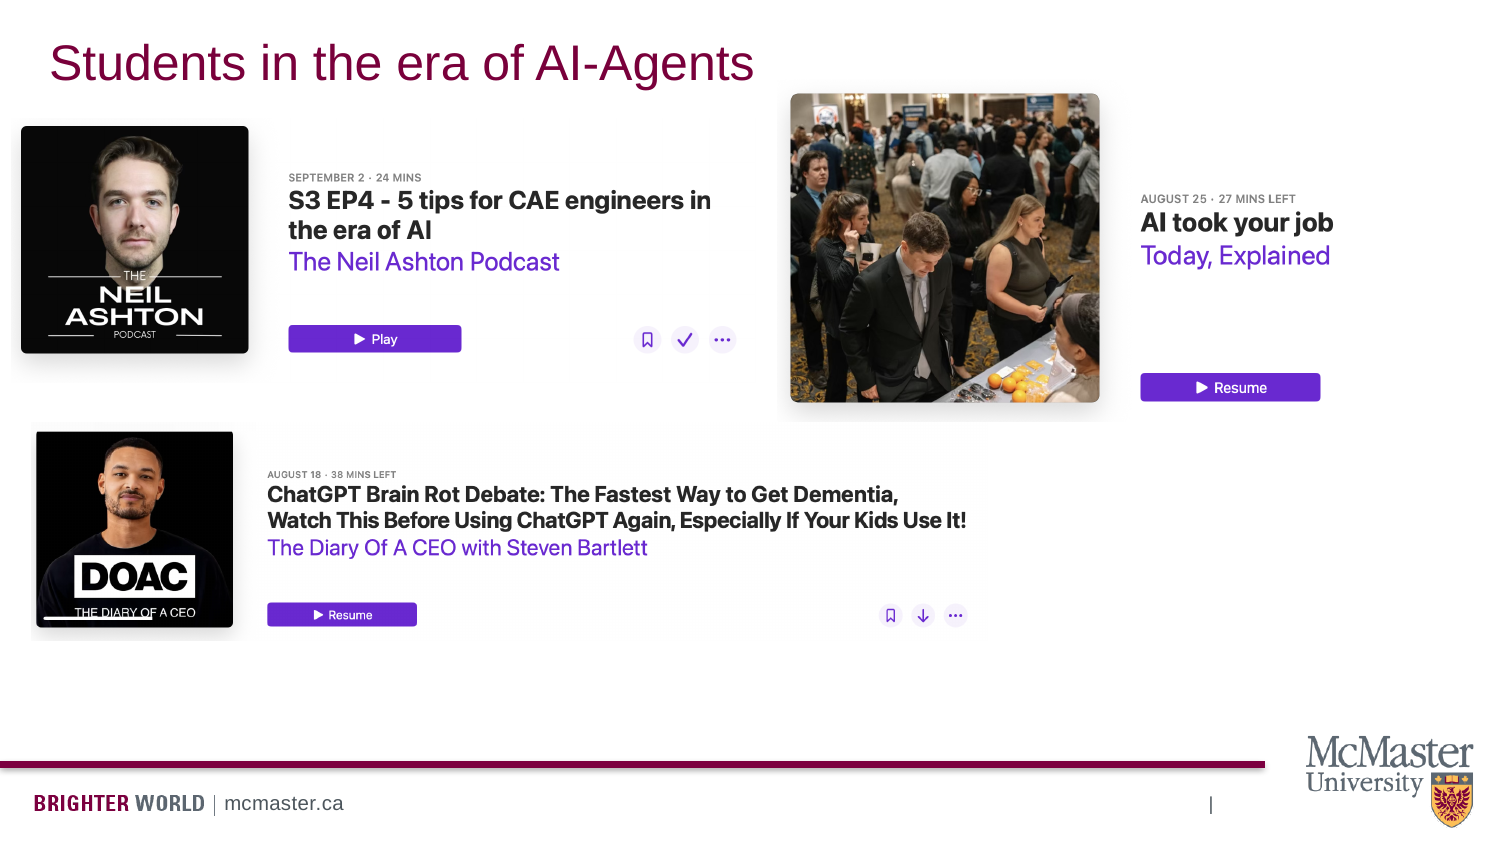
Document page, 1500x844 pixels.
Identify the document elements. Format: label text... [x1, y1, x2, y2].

text_box Students in the era of AI-Agents [0, 18, 835, 111]
picture [30, 79, 1341, 641]
picture [11, 117, 756, 384]
picture [1306, 735, 1474, 828]
picture [32, 793, 220, 816]
